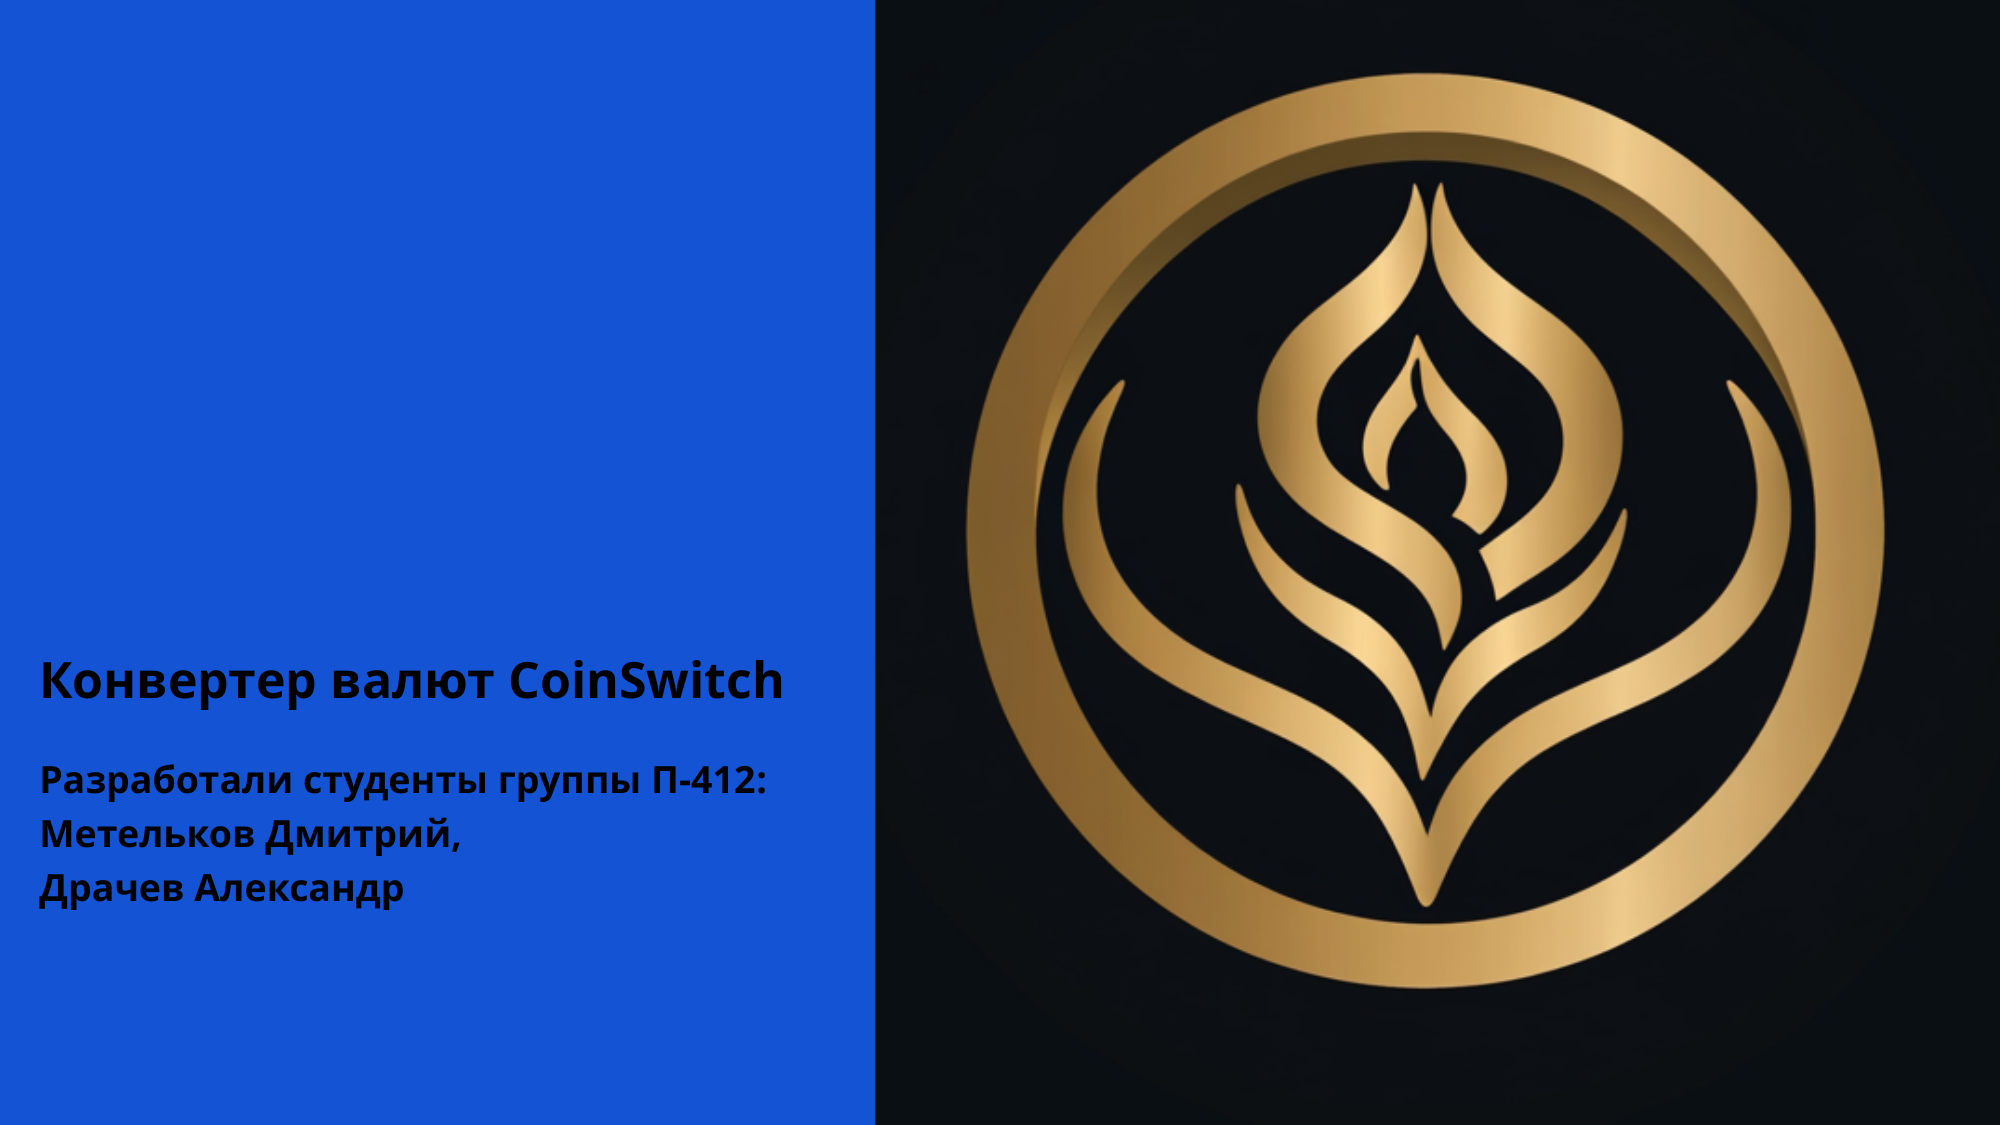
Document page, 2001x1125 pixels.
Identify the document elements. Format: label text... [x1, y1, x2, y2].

picture [875, 0, 2000, 1125]
subtitle Разработали студенты группы П-412: Метельков Дмитрий, Драчев Александр [39, 746, 840, 940]
title Конвертер валют CoinSwitch [39, 562, 840, 709]
